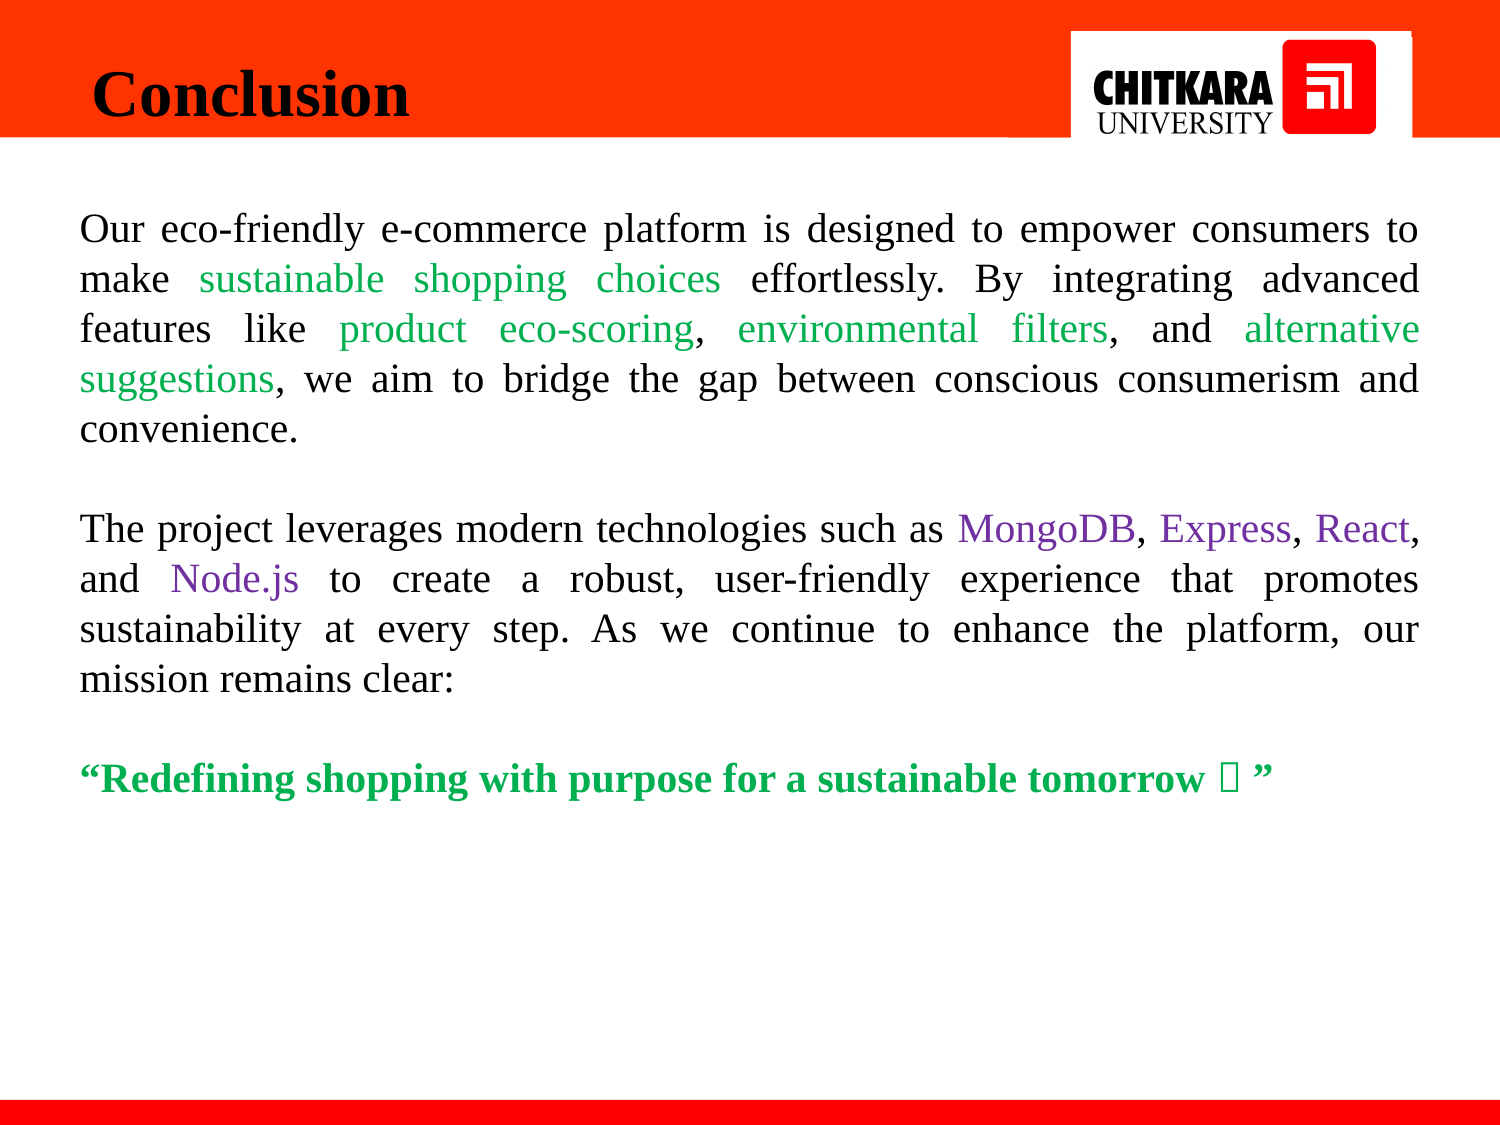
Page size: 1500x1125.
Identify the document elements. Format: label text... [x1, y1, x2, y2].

picture [1074, 37, 1391, 138]
text_box Our eco-friendly e-commerce platform is designed to empower consumers to make sustainable shopping choices effortlessly. By integrating advanced features like product eco-scoring, environmental filters, and alternative suggestions, we aim to bridge the gap between conscious consumerism and convenience. The project leverages modern technologies such as MongoDB, Express, React, and Node.js to create a robust, user-friendly experience that promotes sustainability at every step. As we continue to enhance the platform, our mission remains clear: “Redefining shopping with purpose for a sustainable tomorrow  ” [64, 193, 1436, 809]
text_box Conclusion [76, 42, 963, 138]
